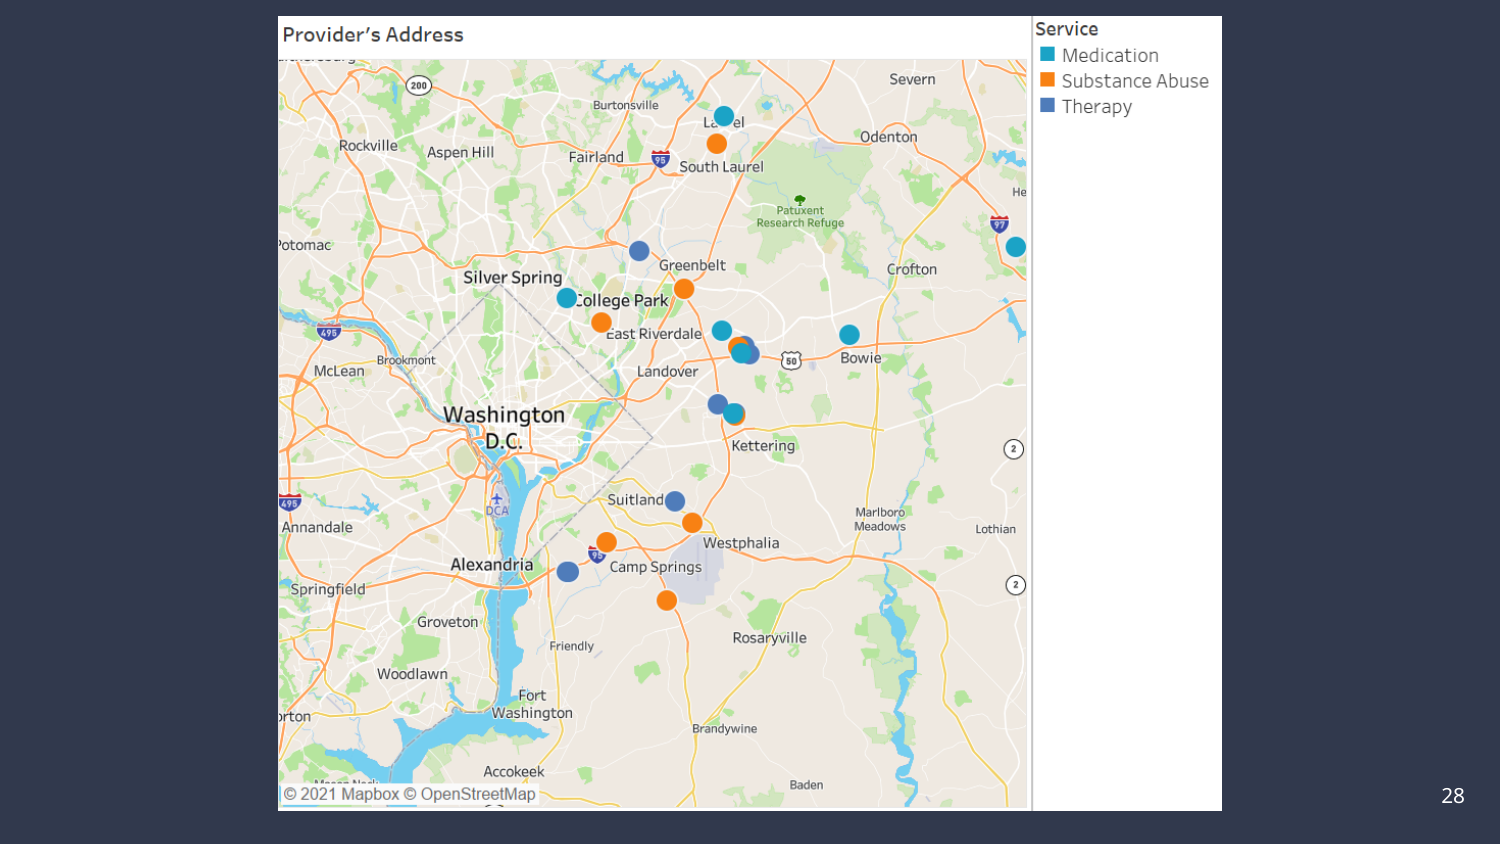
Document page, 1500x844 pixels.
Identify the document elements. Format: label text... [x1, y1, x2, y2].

slide_number ‹#› [1389, 764, 1480, 830]
picture [277, 16, 1222, 811]
